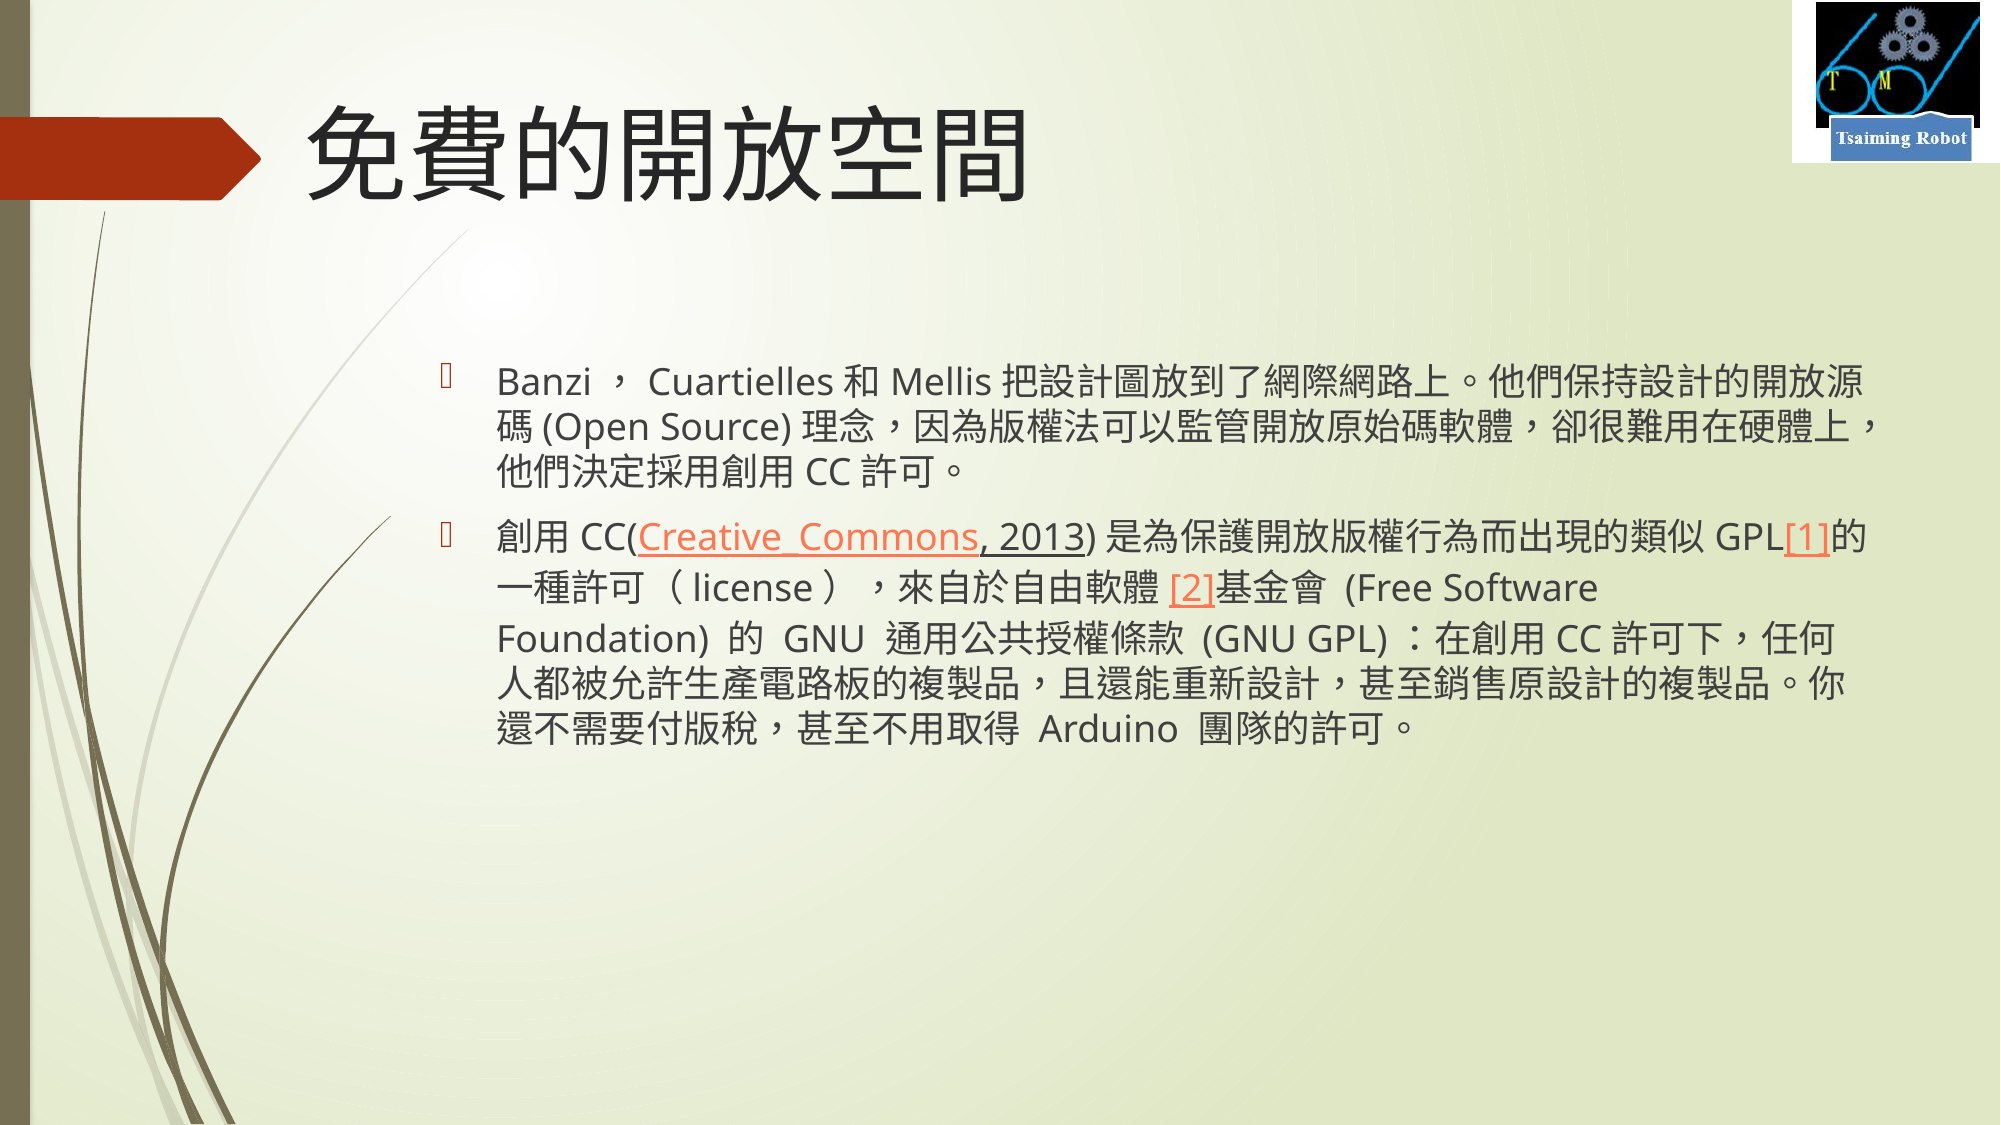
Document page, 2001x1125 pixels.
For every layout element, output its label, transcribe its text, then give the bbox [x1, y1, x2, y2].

list Banzi，Cuartielles和Mellis把設計圖放到了網際網路上。他們保持設計的開放源碼(Open Source)理念，因為版權法可以監管開放原始碼軟體，卻很難用在硬體上，他們決定採用創用CC許可。 創用CC(Creative_Commons, 2013)是為保護開放版權行為而出現的類似GPL[1]的一種許可（license），來自於自由軟體[2]基金會 (Free Software Foundation) 的 GNU 通用公共授權條款 (GNU GPL)：在創用CC許可下，任何人都被允許生產電路板的複製品，且還能重新設計，甚至銷售原設計的複製品。你還不需要付版稅，甚至不用取得 Arduino 團隊的許可。 [424, 350, 1888, 970]
title 免費的開放空間 [100, 81, 1236, 292]
picture [1792, 0, 2000, 163]
